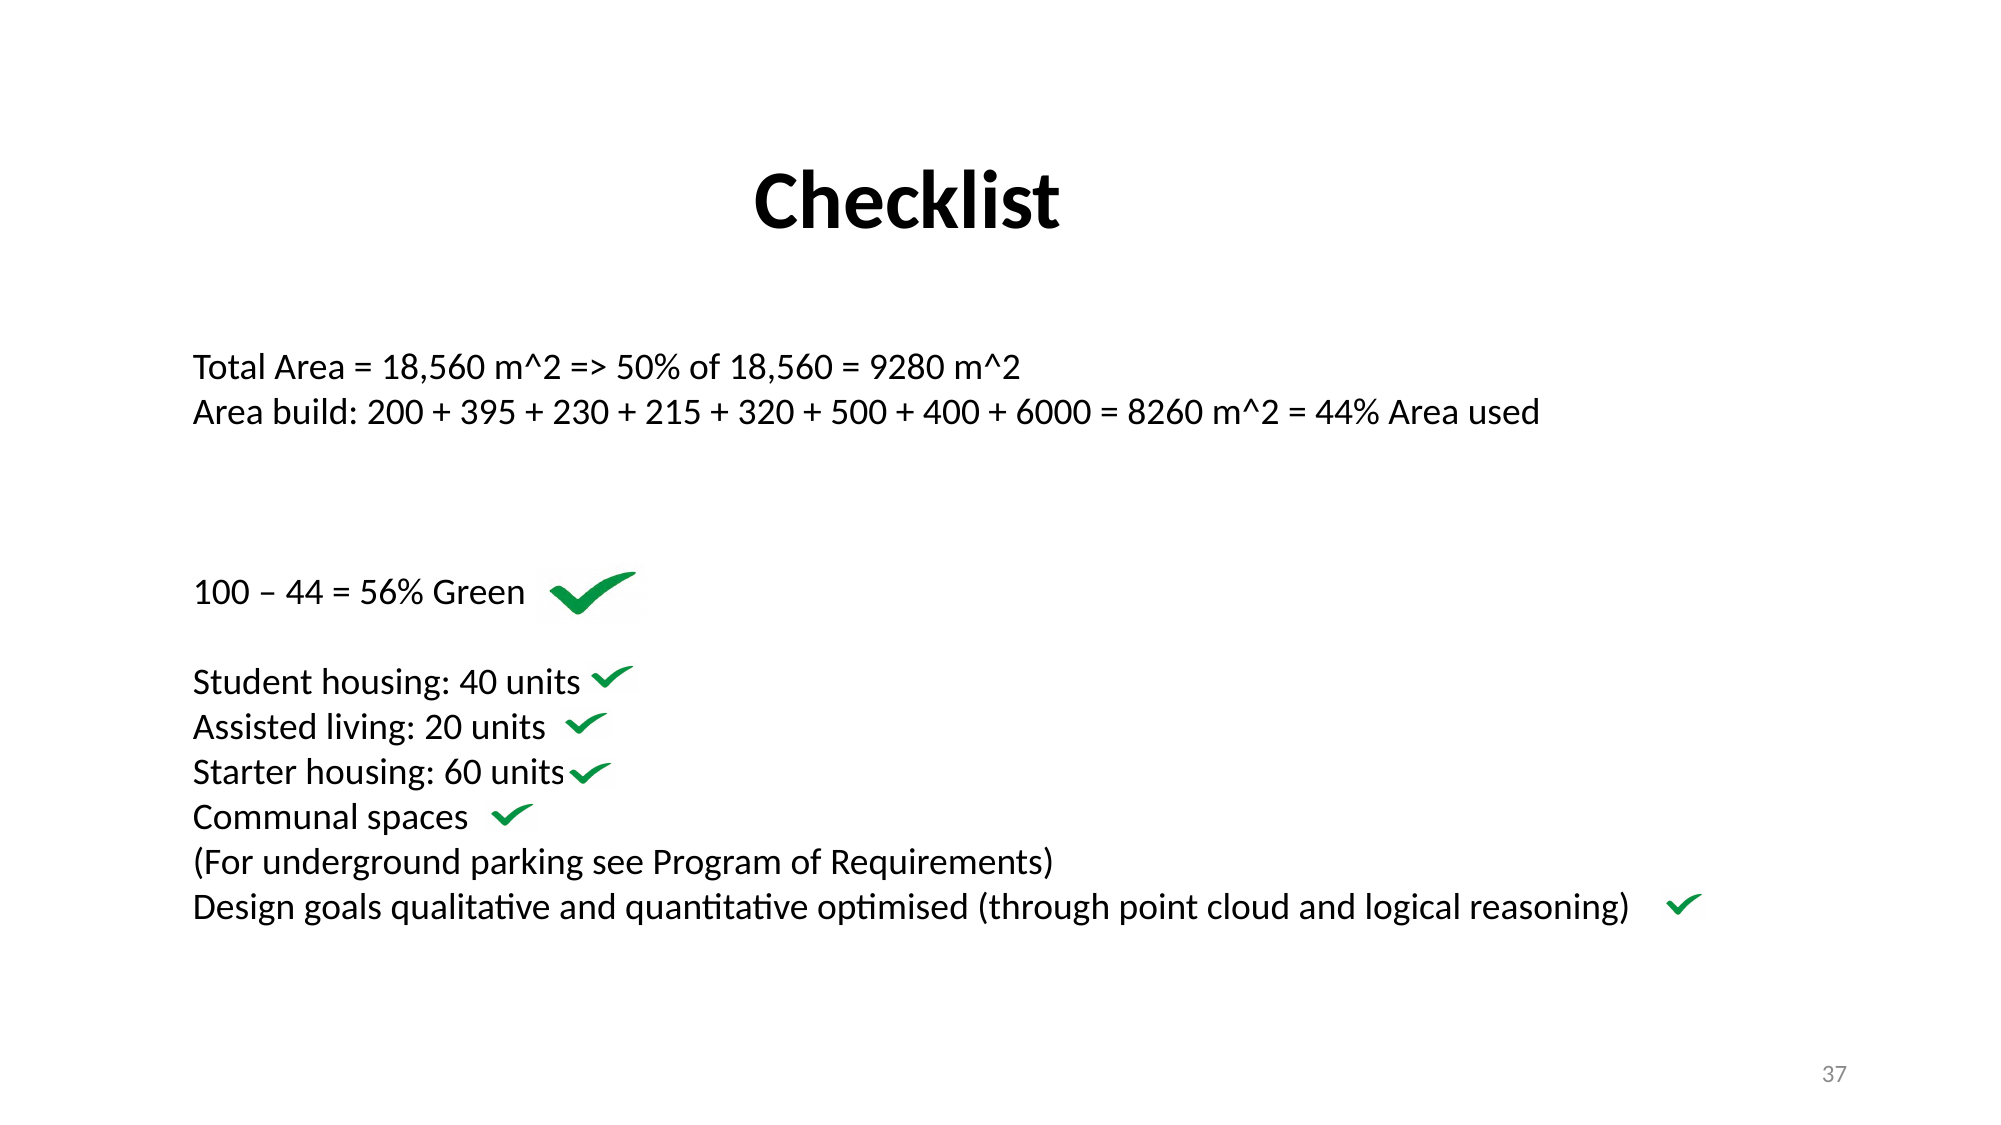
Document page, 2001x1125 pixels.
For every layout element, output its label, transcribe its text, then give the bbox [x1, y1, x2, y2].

text_box Checklist [739, 137, 1077, 253]
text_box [178, 334, 1822, 941]
slide_number 37 [1412, 1042, 1863, 1103]
